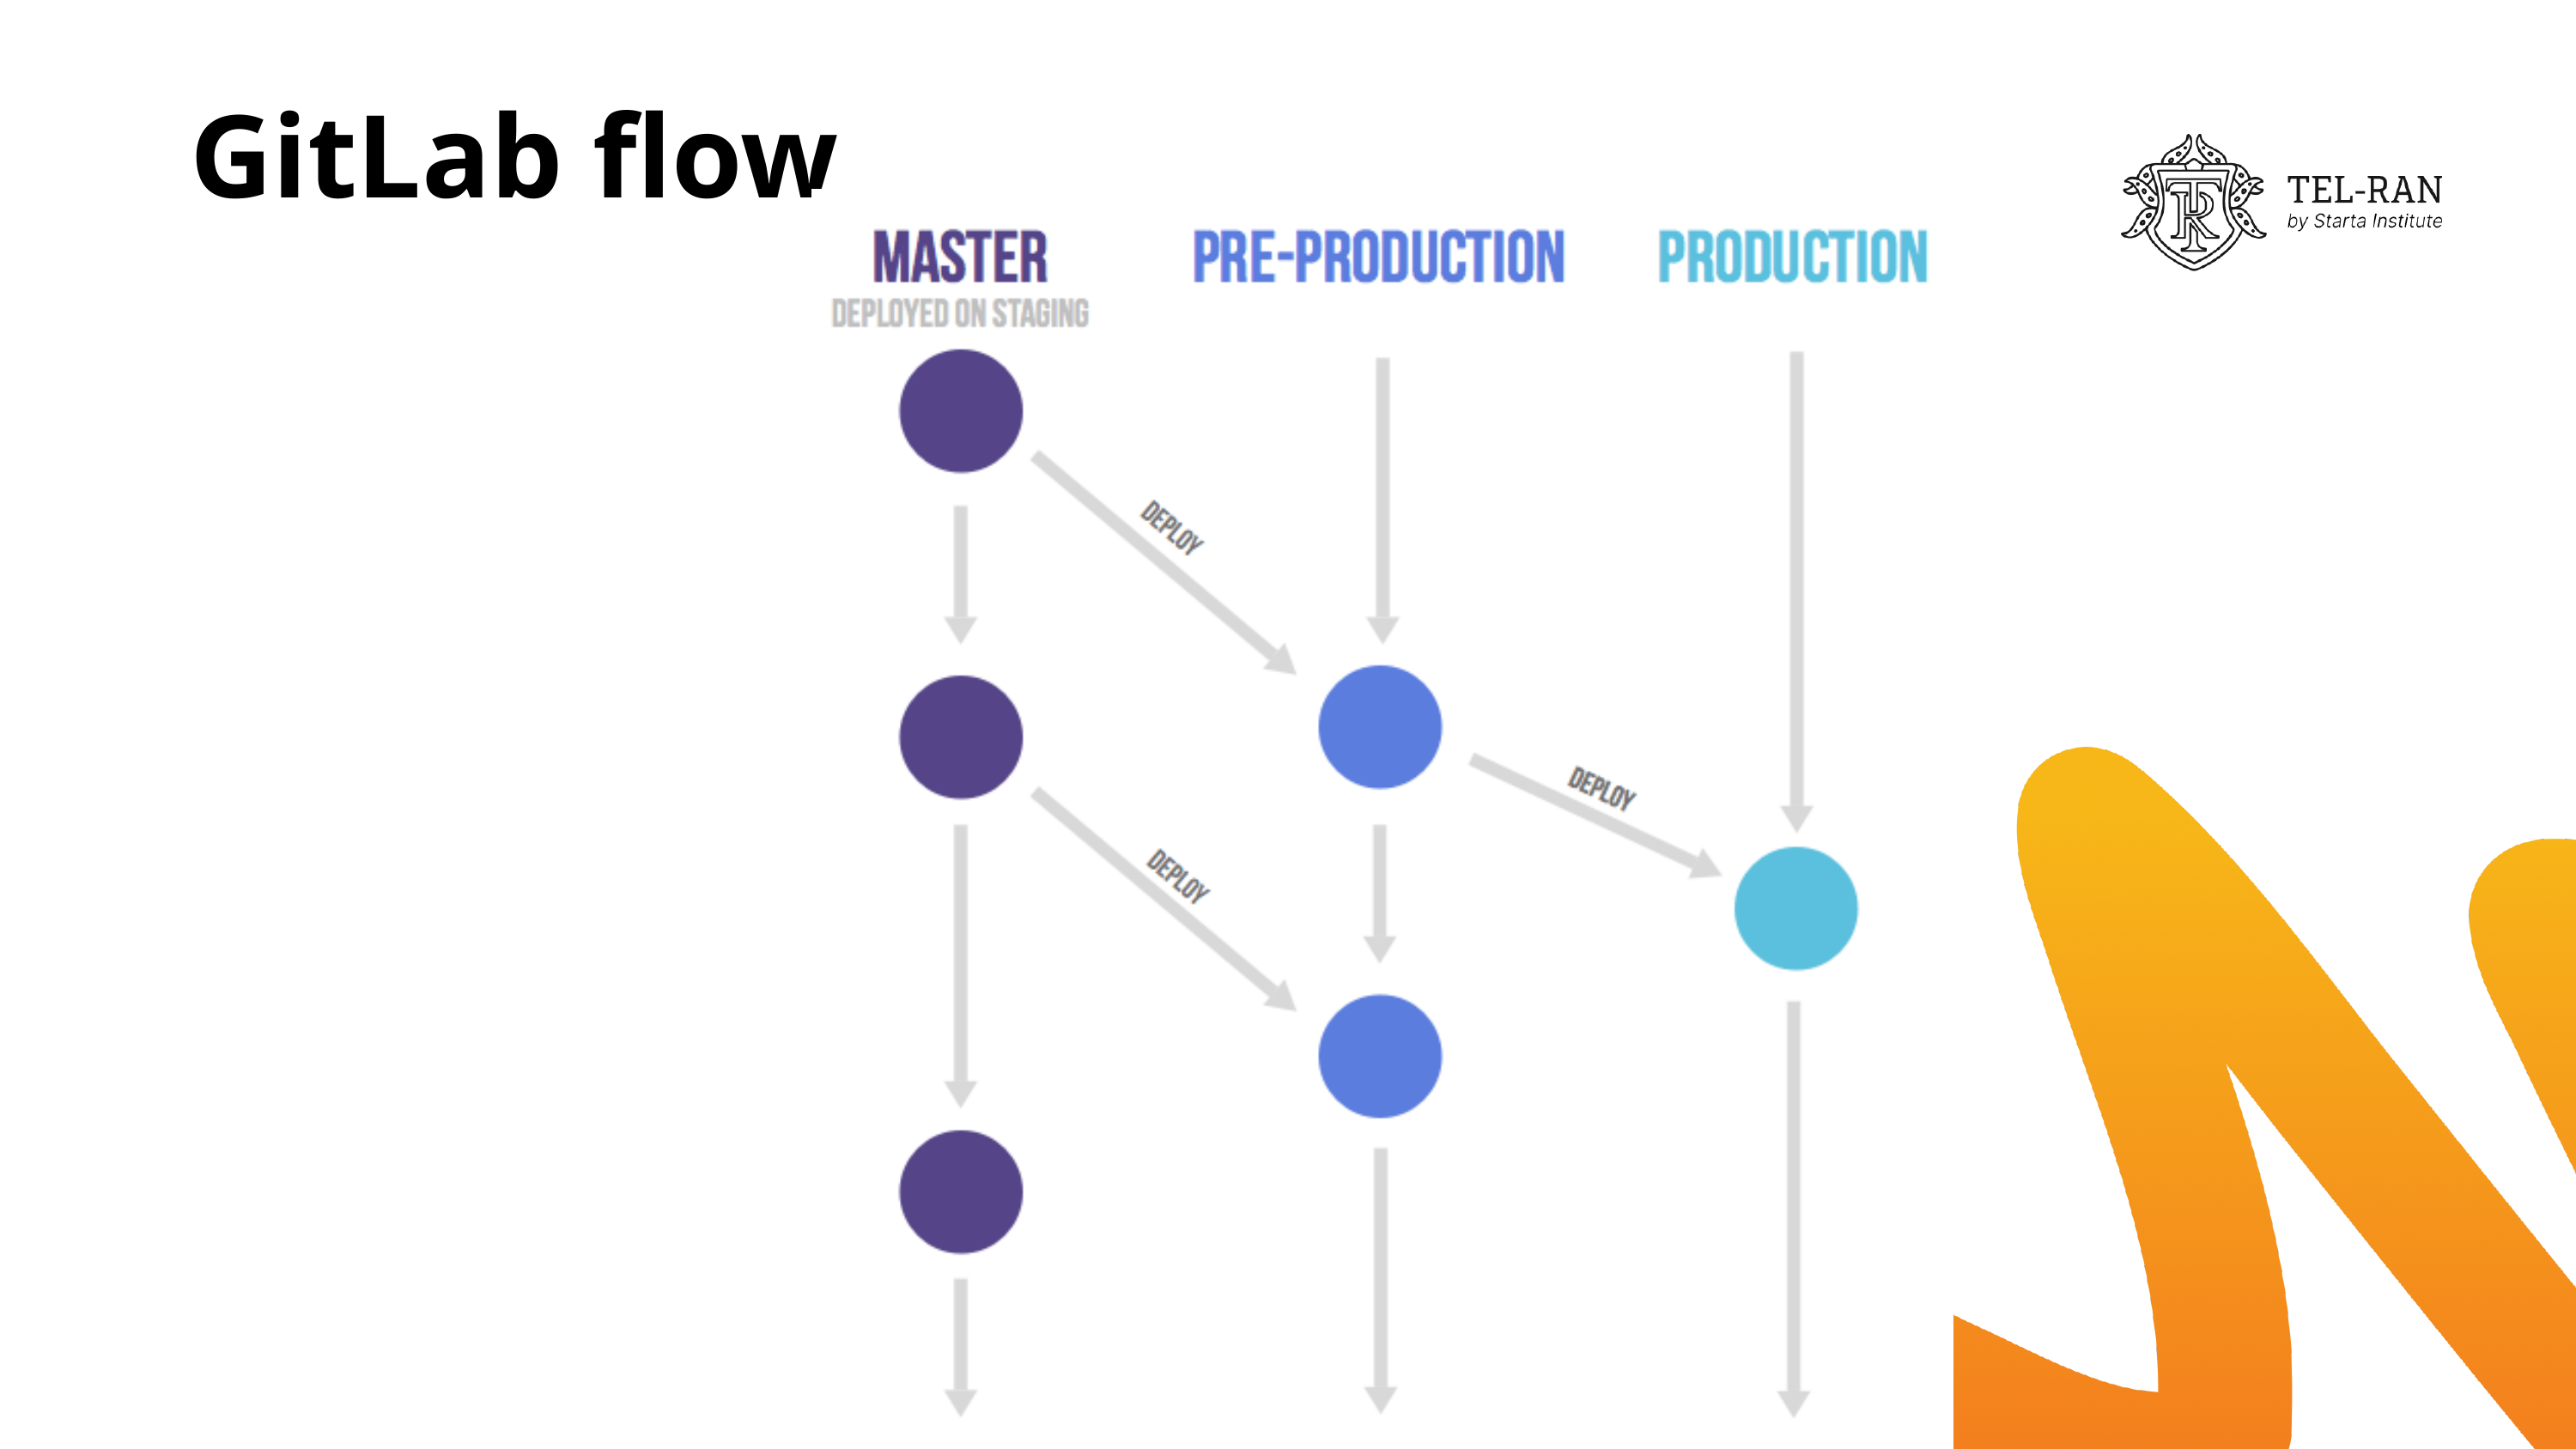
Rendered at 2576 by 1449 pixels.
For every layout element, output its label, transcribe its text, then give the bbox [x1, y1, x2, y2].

title GitLab flow [177, 76, 2107, 358]
picture [2121, 134, 2442, 271]
picture [811, 189, 2576, 1449]
